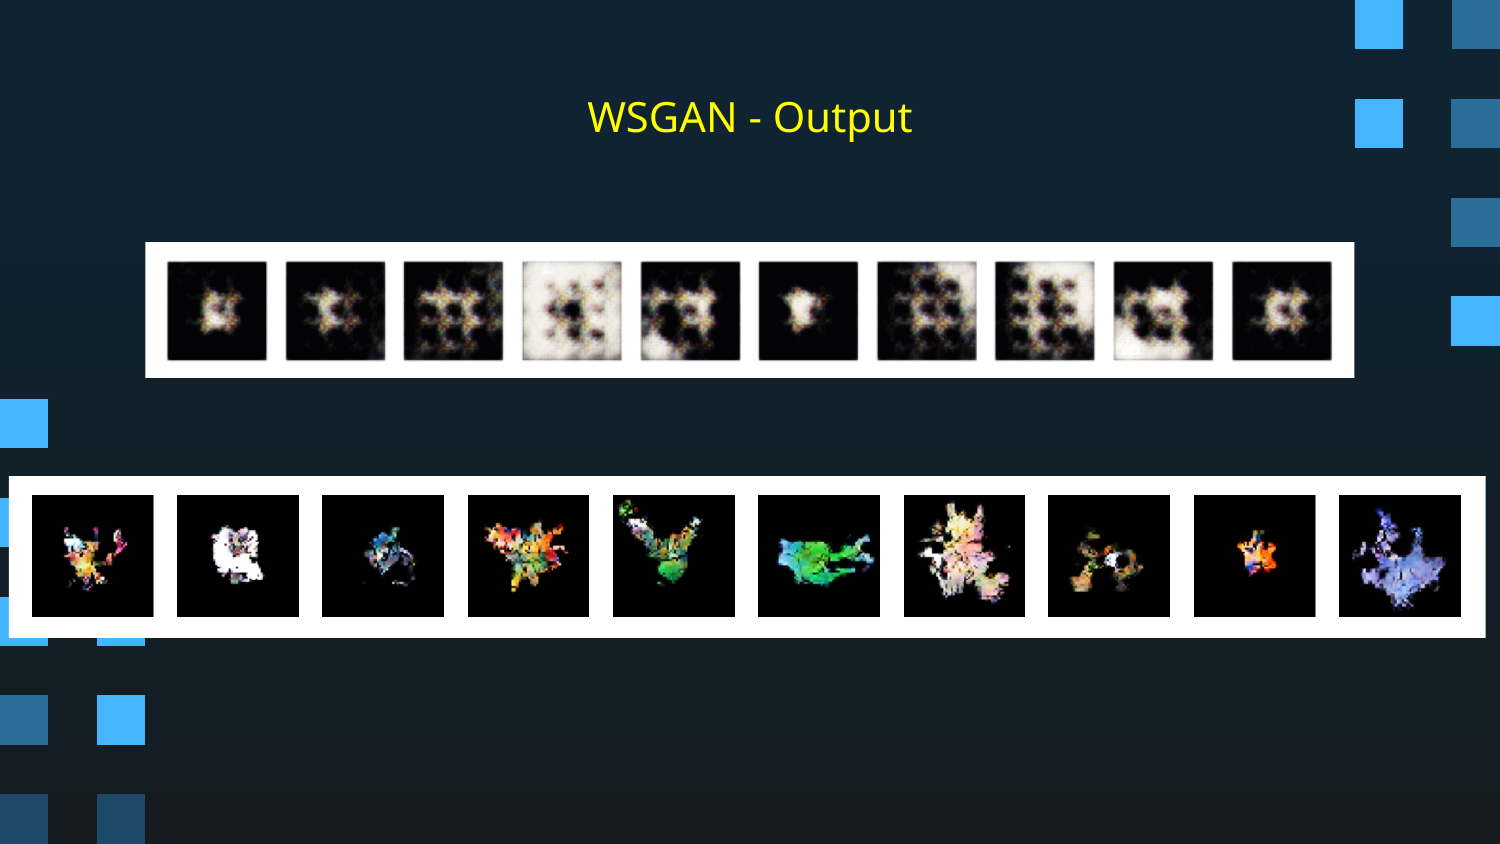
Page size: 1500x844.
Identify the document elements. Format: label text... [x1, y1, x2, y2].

picture [145, 242, 1355, 378]
title WSGAN - Output [117, 88, 1383, 144]
picture [8, 476, 1486, 638]
